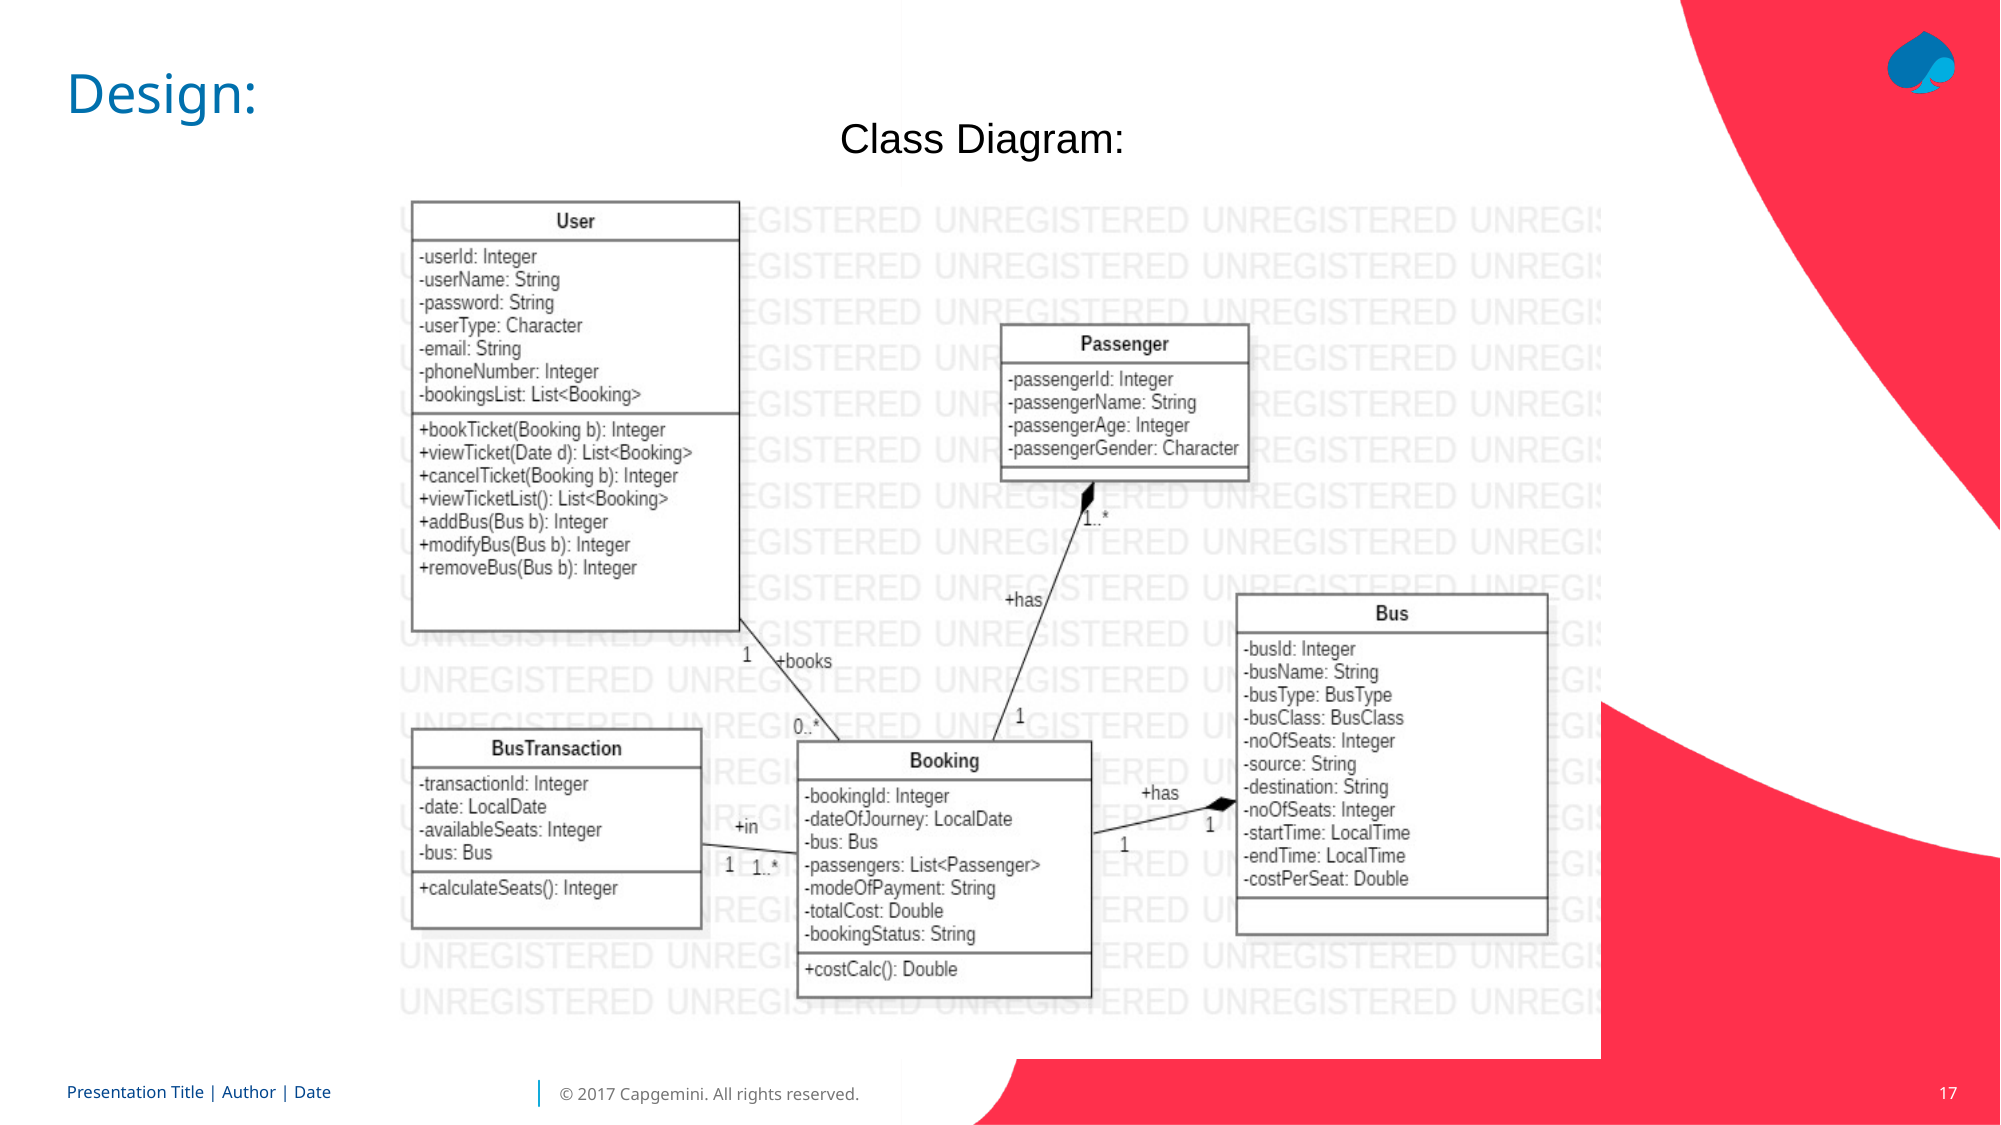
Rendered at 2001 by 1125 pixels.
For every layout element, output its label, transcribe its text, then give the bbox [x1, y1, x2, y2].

title Design: [66, 66, 1686, 208]
text_box Class Diagram: [824, 104, 1263, 170]
picture [399, 0, 2000, 1124]
